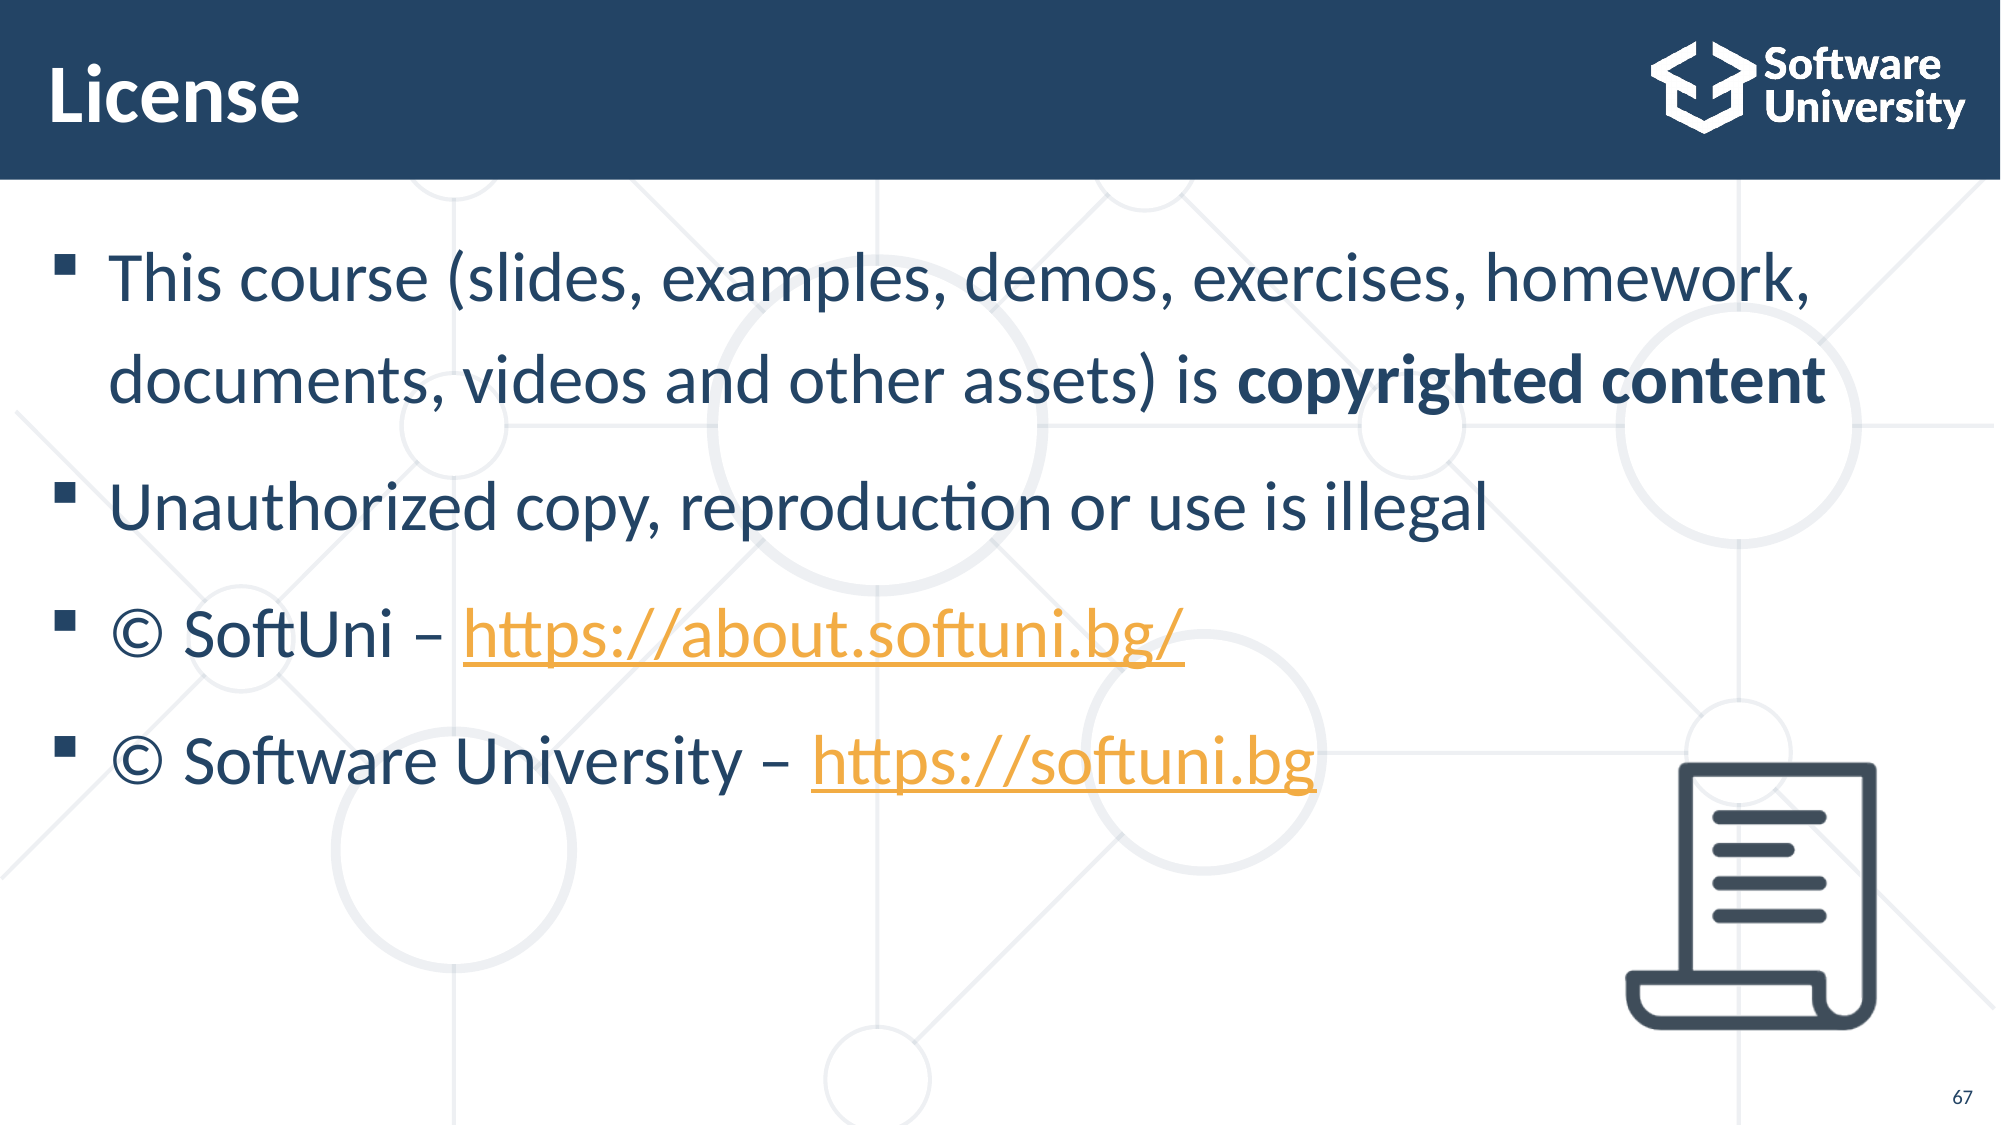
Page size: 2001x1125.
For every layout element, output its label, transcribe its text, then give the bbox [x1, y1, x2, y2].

slide_number 67 [1927, 1067, 1989, 1117]
title License [31, 16, 1625, 162]
list This course (slides, examples, demos, exercises, homework, documents, videos and other assets) is copyrighted content Unauthorized copy, reproduction or use is illegal © SoftUni – https://about.softuni.bg/ © Software University – https://softuni.bg [31, 208, 1970, 1104]
picture [1598, 728, 1916, 1065]
picture [1651, 41, 1966, 134]
